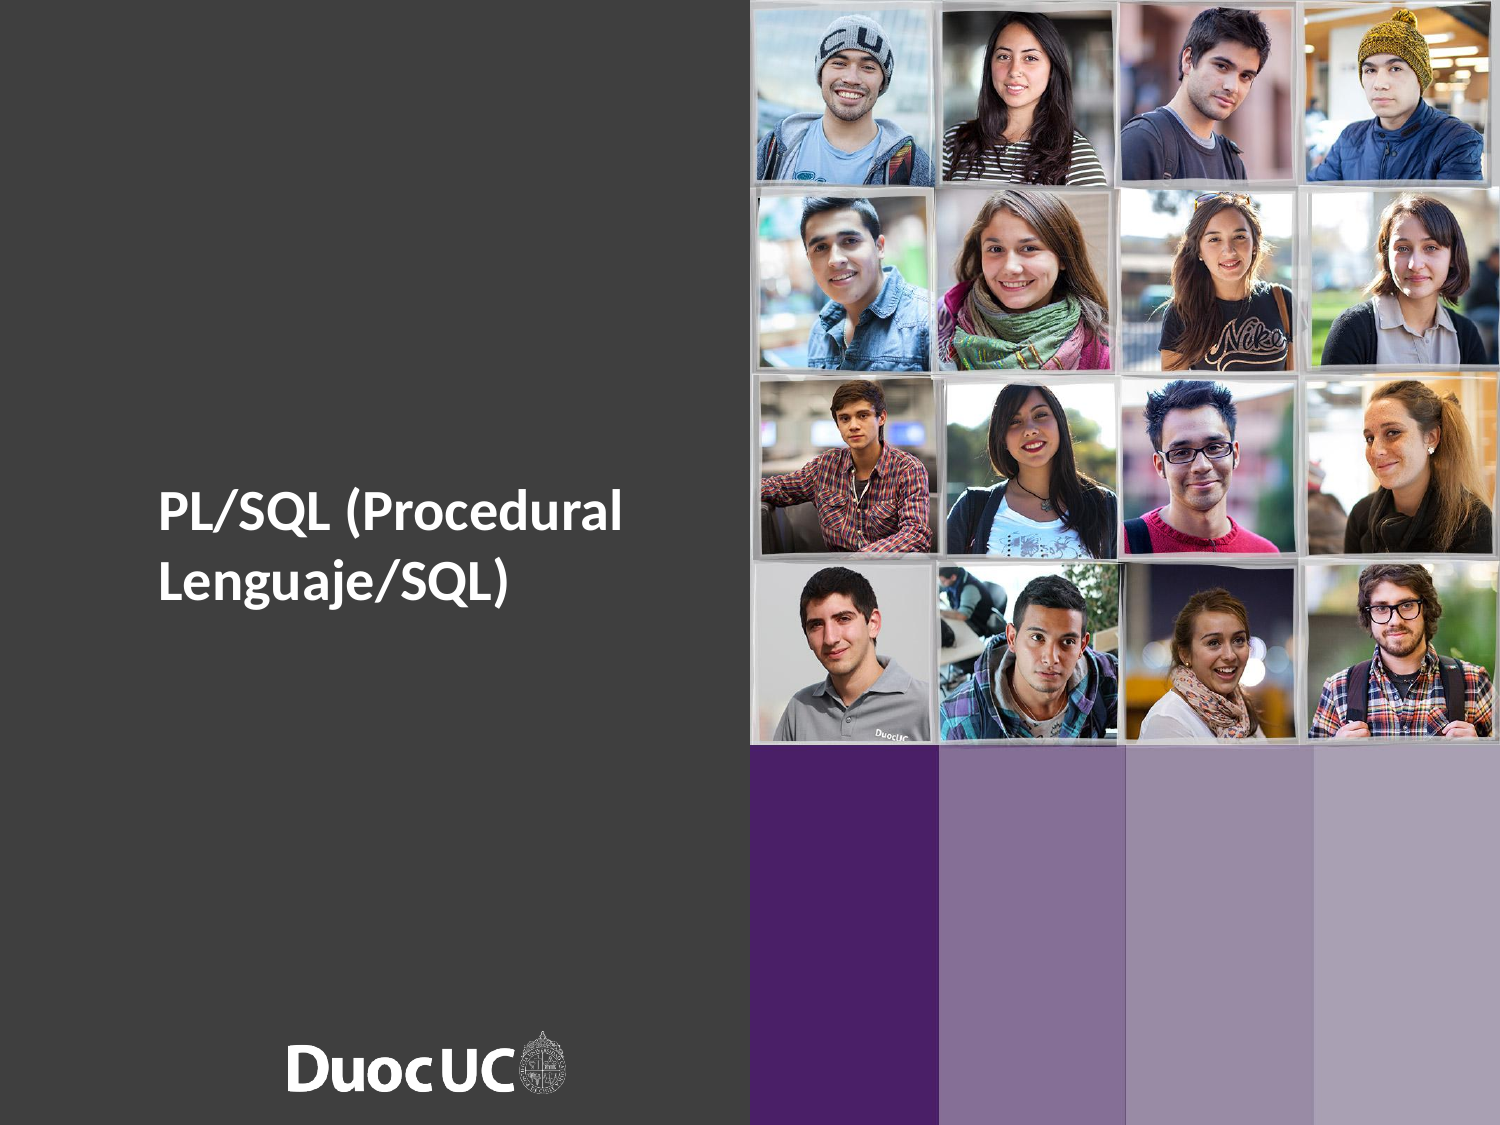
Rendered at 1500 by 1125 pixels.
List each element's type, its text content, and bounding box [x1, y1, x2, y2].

picture [288, 1031, 566, 1094]
picture [750, 0, 1500, 1125]
text_box PL/SQL (Procedural Lenguaje/SQL) [143, 464, 670, 620]
